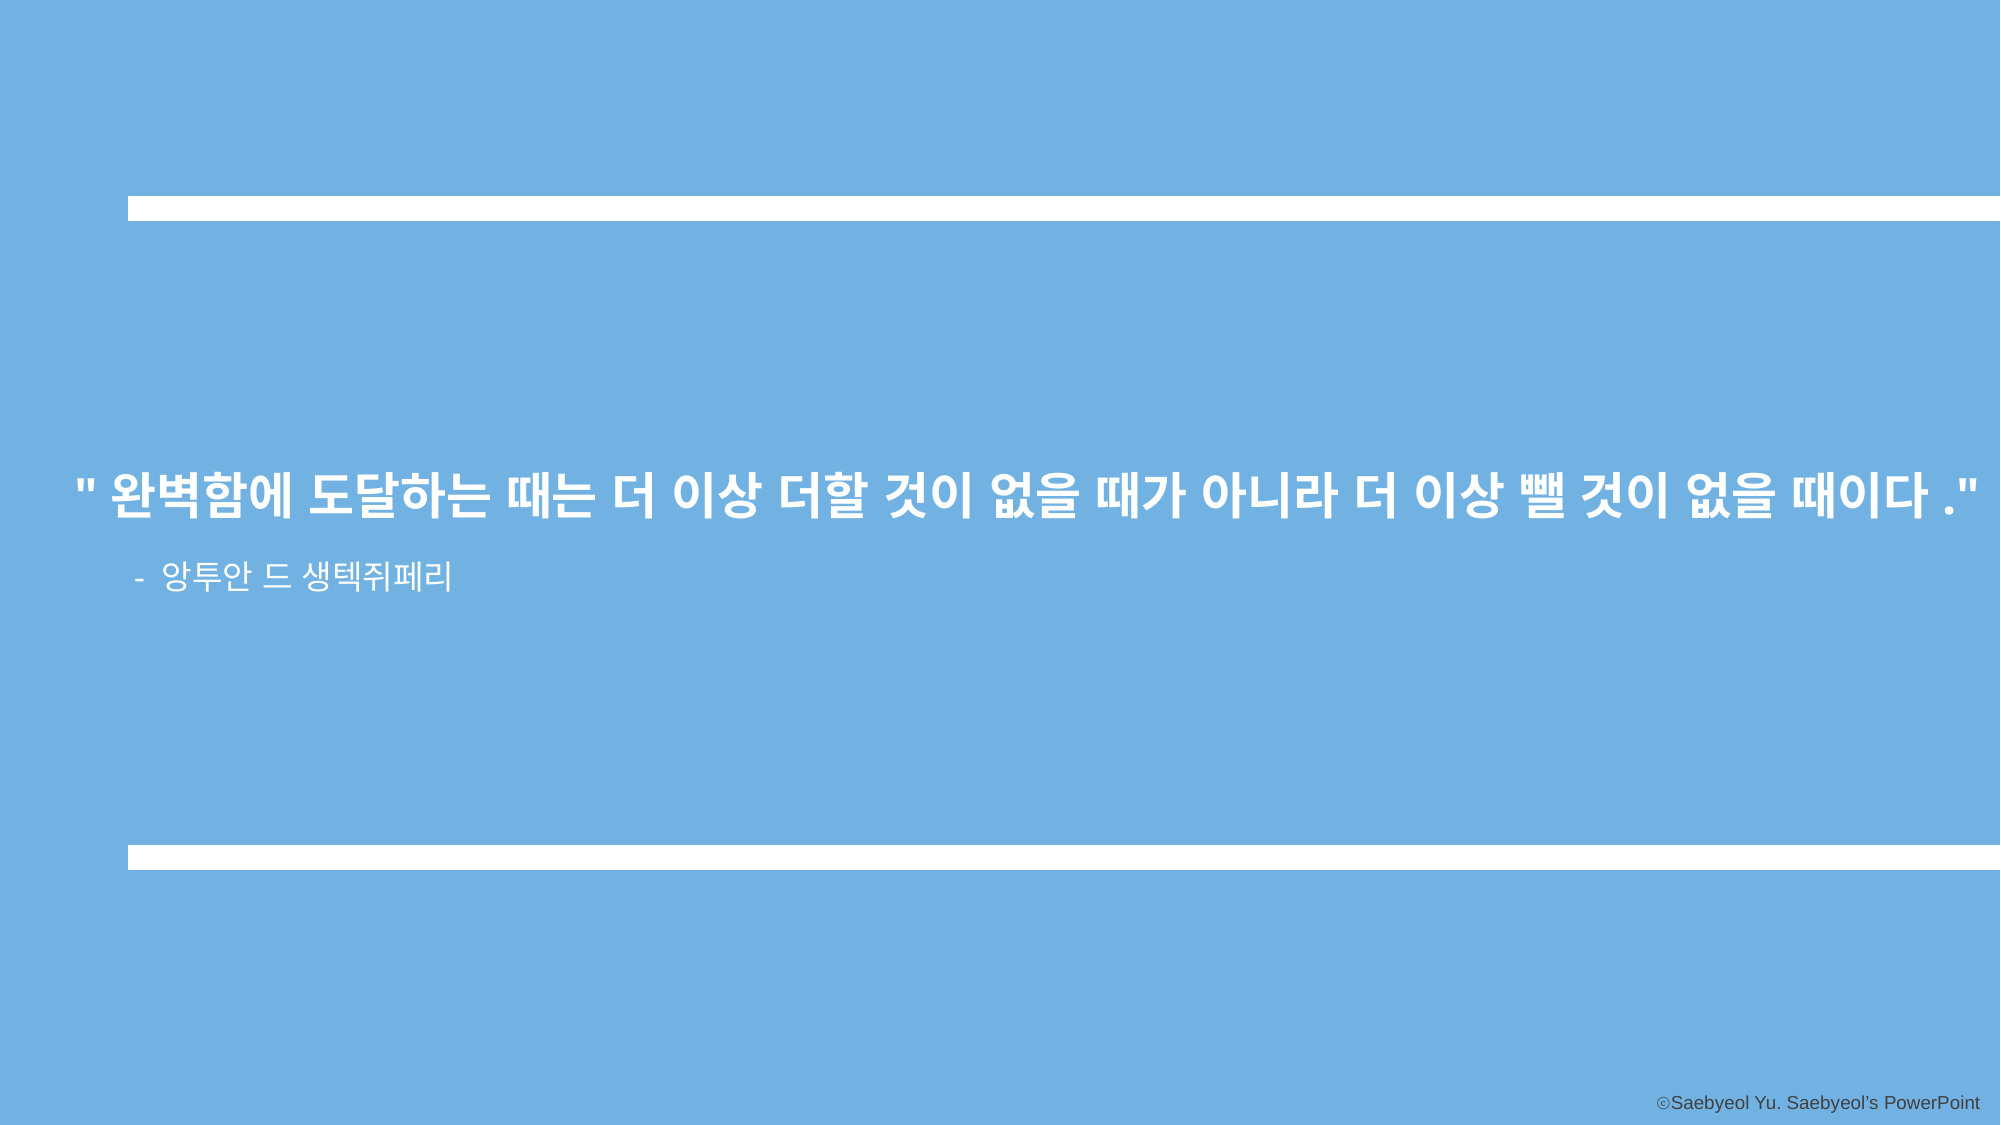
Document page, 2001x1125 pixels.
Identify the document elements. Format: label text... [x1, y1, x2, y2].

text_box "완벽함에 도달하는 때는 더 이상 더할 것이 없을 때가 아니라 더 이상 뺄 것이 없을 때이다." [59, 457, 1995, 533]
text_box - 앙투안 드 생텍쥐페리 [119, 548, 470, 604]
